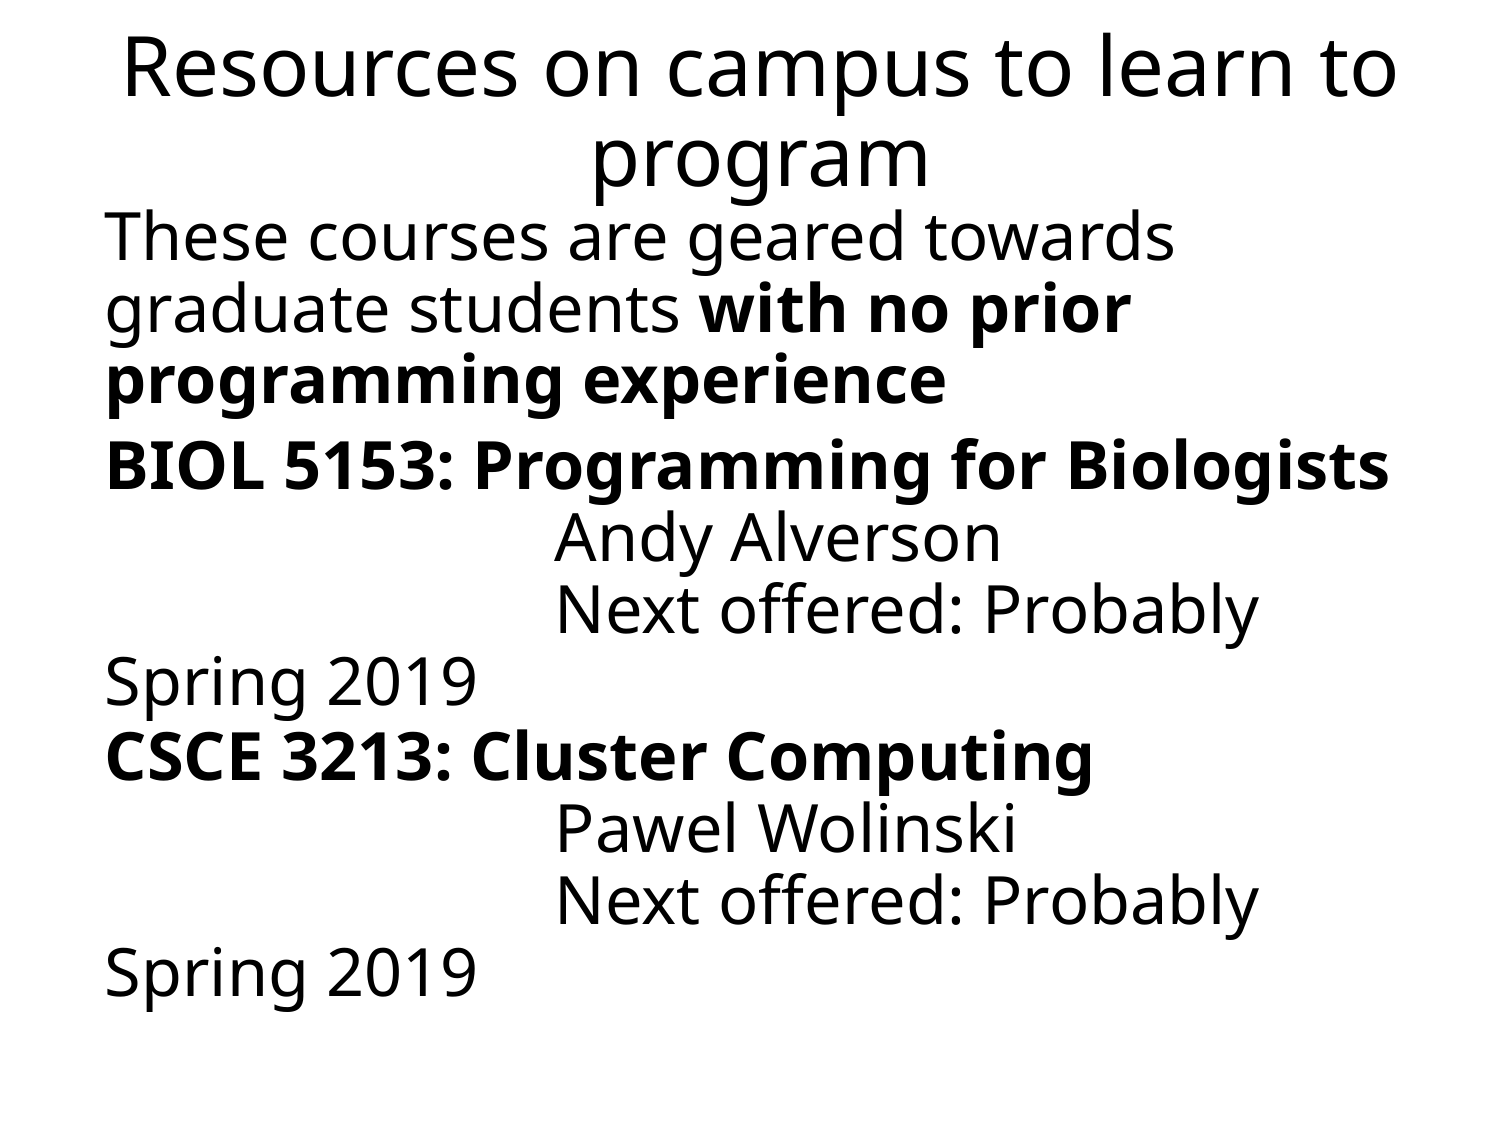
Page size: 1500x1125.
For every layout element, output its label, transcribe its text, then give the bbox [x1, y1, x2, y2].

text_box [1037, 184, 1187, 247]
text_box CSCE 3213: Cluster Computing Pawel Wolinski Next offered: Probably Spring 2019 [89, 803, 1432, 930]
text_box Resources on campus to learn to program [48, 57, 1474, 173]
text_box These courses are geared towards graduate students with no prior programming experience [89, 247, 1432, 374]
text_box BIOL 5153: Programming for Biologists Andy Alverson Next offered: Probably Spring 2019 [89, 513, 1432, 640]
